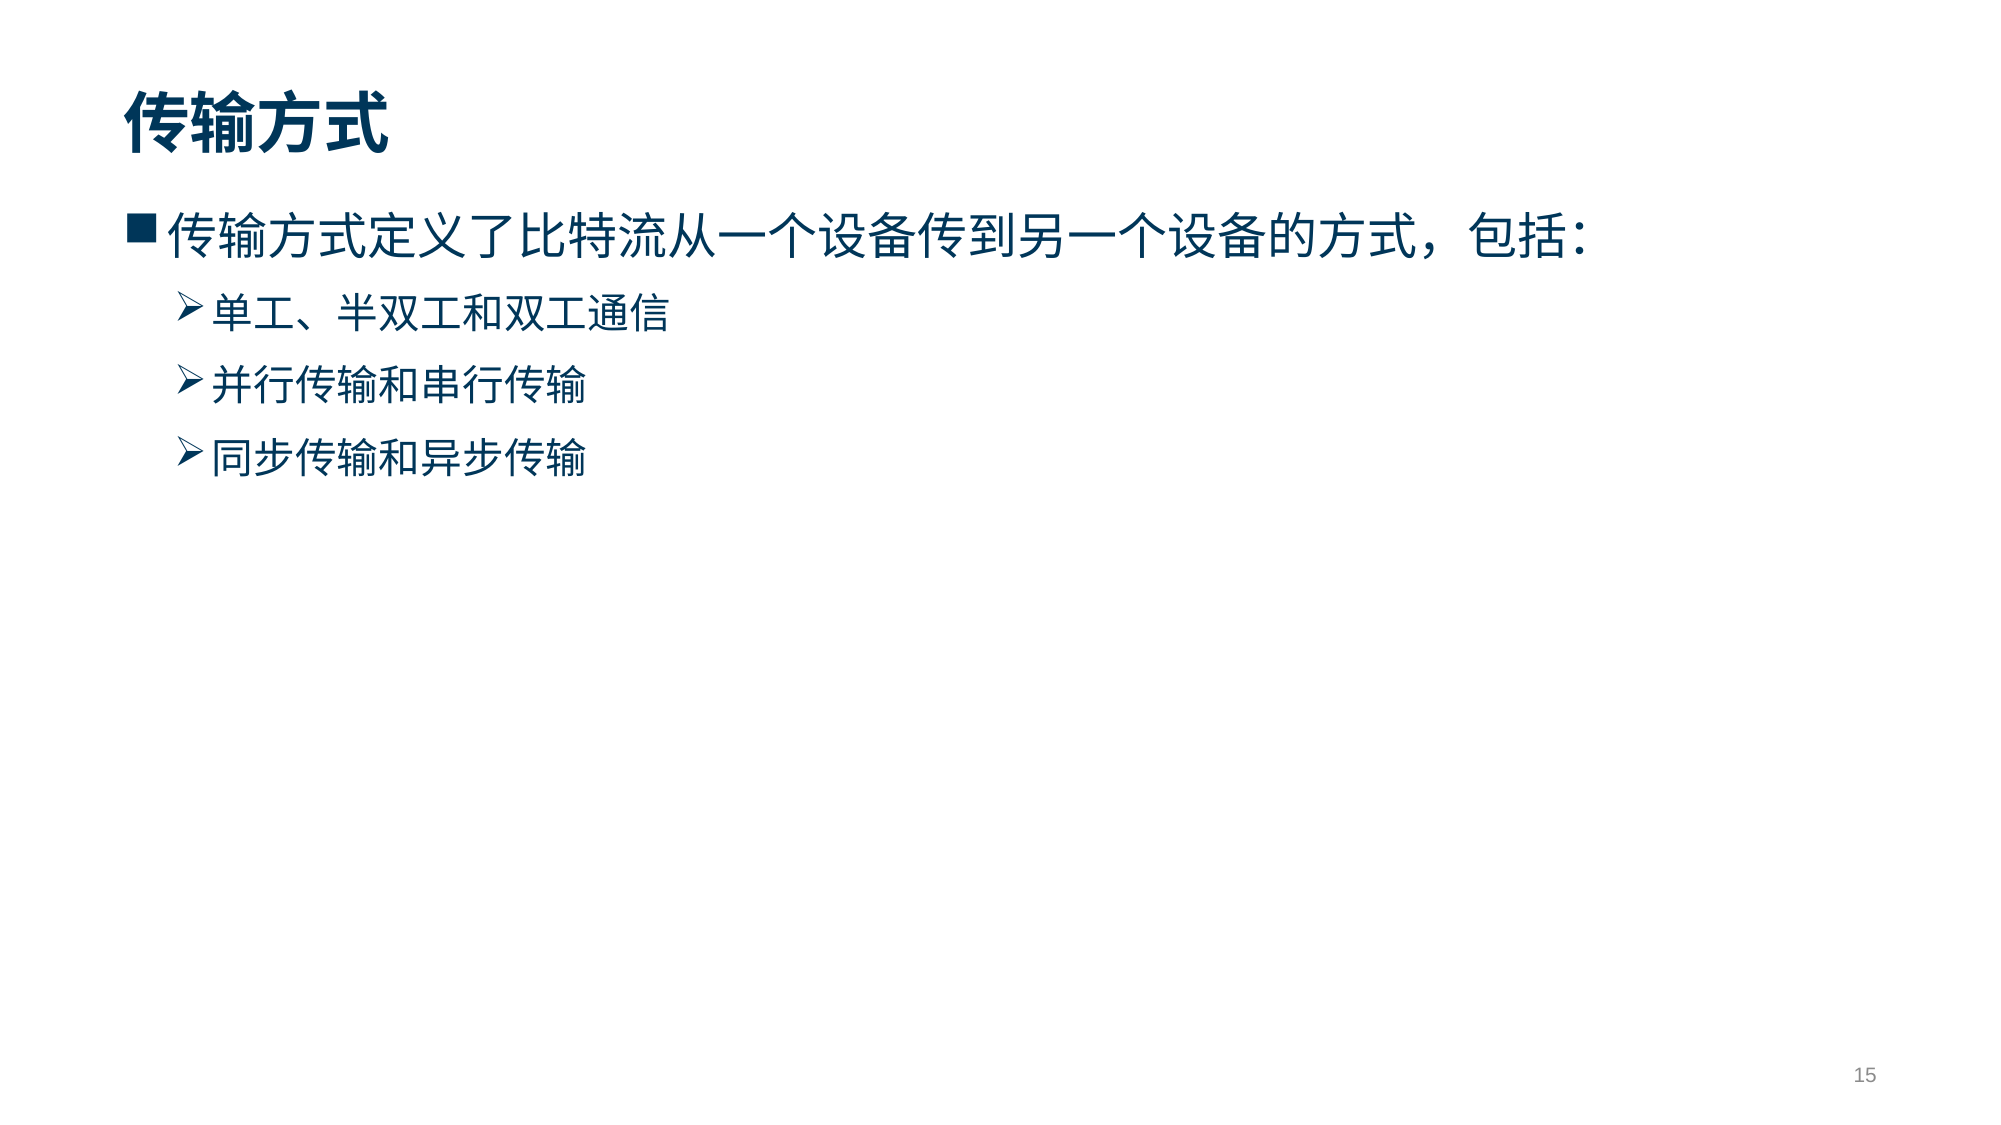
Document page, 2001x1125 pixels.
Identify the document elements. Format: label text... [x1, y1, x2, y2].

slide_number 15 [1759, 1051, 1892, 1097]
list 传输方式定义了比特流从一个设备传到另一个设备的方式，包括： 单工、半双工和双工通信 并行传输和串行传输 同步传输和异步传输 [108, 184, 1890, 1007]
title 传输方式 [108, 21, 1890, 169]
